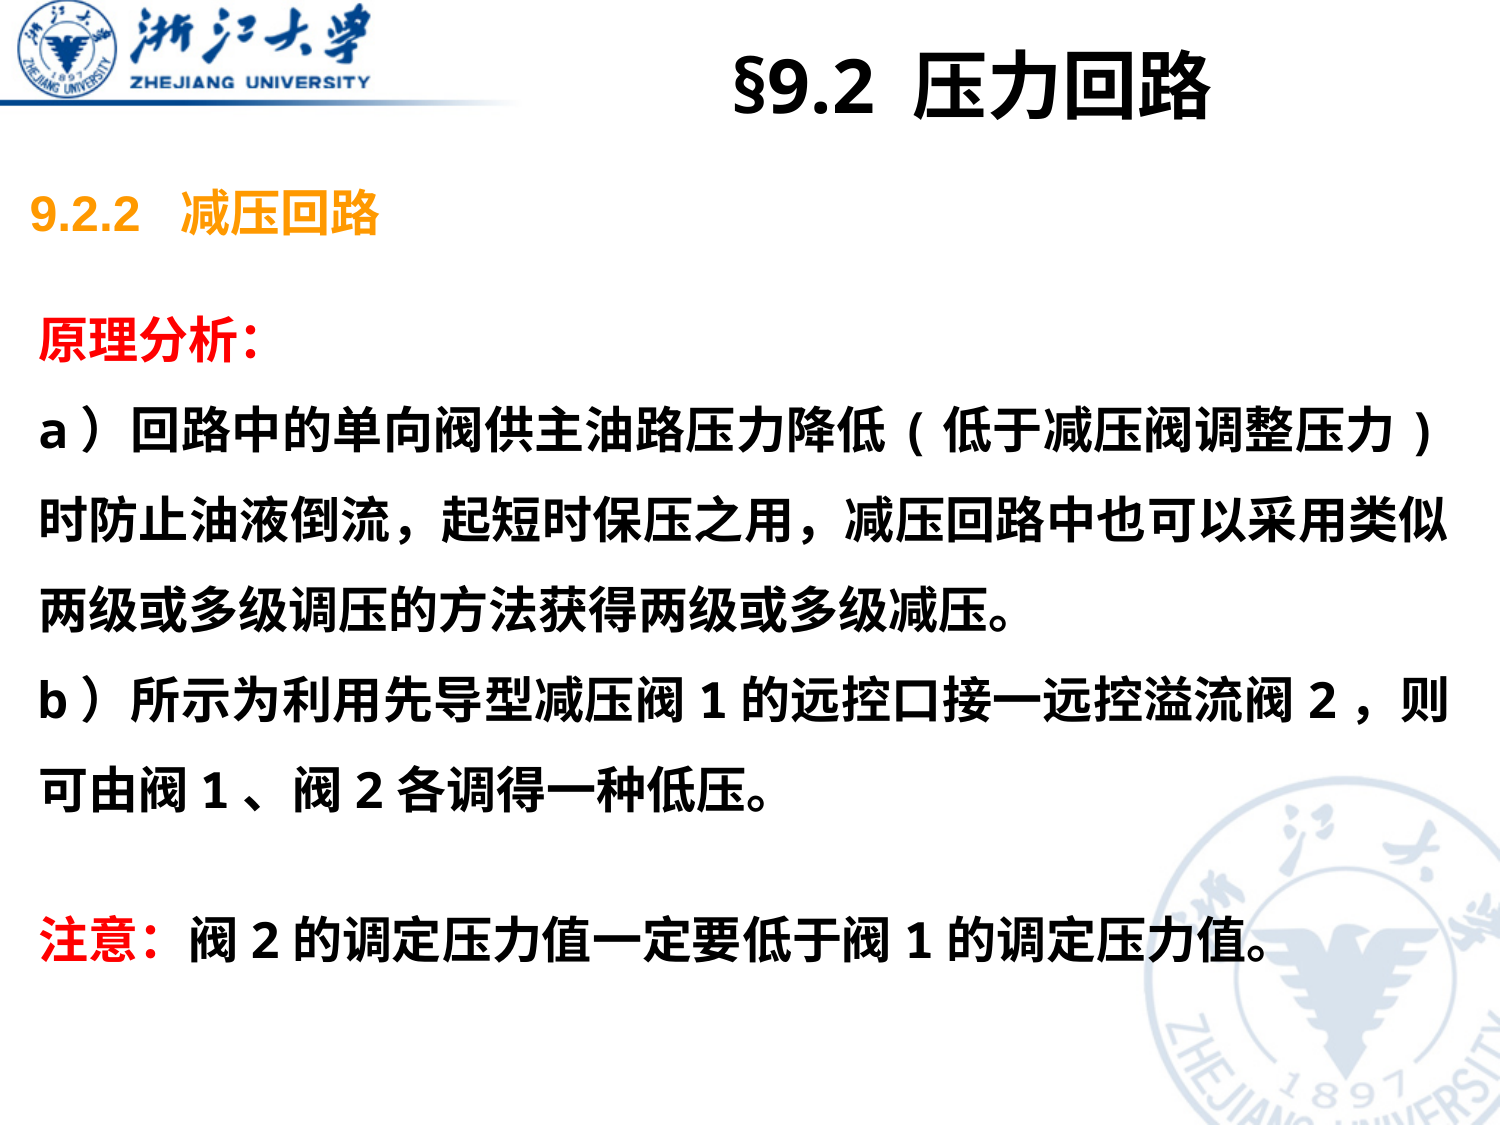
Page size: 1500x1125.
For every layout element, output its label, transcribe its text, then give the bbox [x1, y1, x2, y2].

text_box 原理分析： a）回路中的单向阀供主油路压力降低(低于减压阀调整压力)时防止油液倒流，起短时保压之用，减压回路中也可以采用类似两级或多级调压的方法获得两级或多级减压。 b）所示为利用先导型减压阀1的远控口接一远控溢流阀2，则可由阀1、阀2各调得一种低压。 注意：阀2的调定压力值一定要低于阀1的调定压力值。 [23, 271, 1465, 976]
text_box §9.2 压力回路 [716, 30, 1228, 136]
text_box 9.2.2 减压回路 [14, 174, 396, 249]
picture [0, 0, 1500, 1125]
